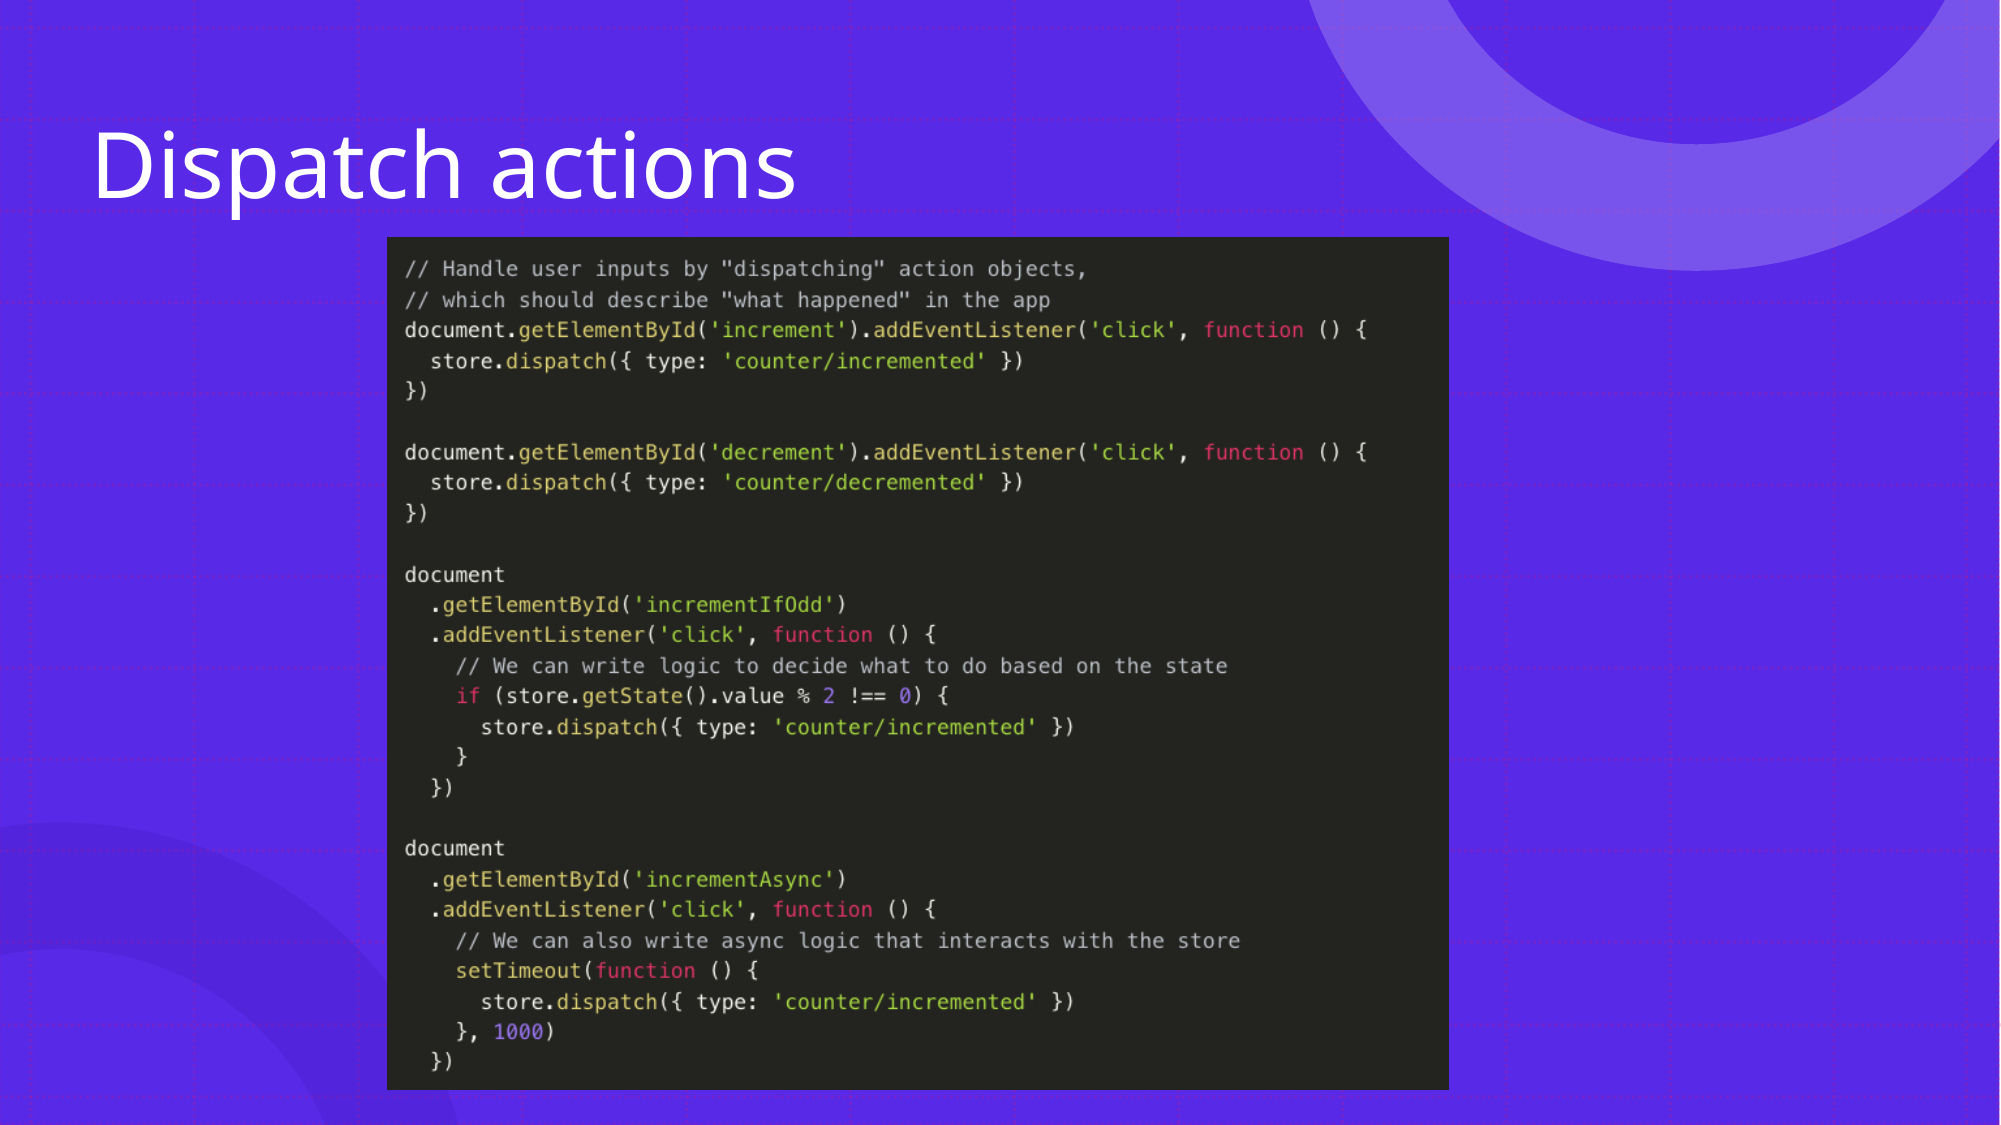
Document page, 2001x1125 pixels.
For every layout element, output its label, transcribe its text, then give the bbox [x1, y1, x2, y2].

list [387, 237, 1449, 1090]
title Dispatch actions [75, 59, 1834, 278]
